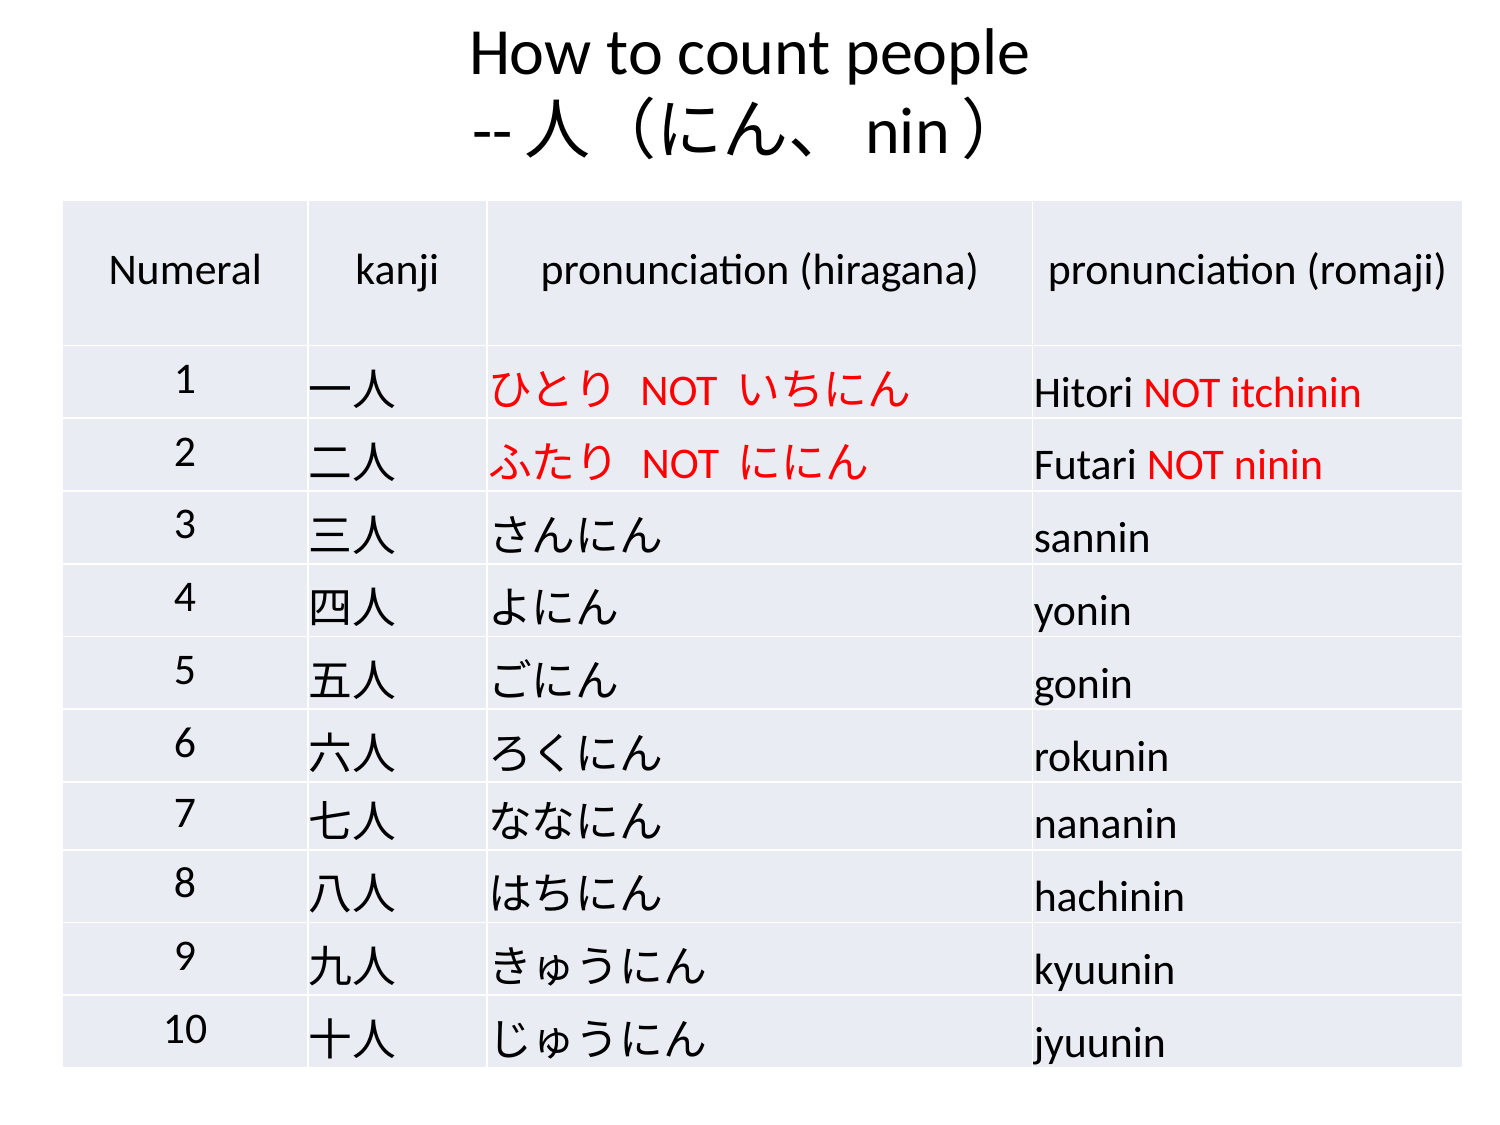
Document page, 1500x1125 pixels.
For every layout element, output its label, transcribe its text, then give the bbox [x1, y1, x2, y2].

table_cell yonin [1033, 565, 1462, 636]
table_cell ふたり NOT ににん [488, 419, 1032, 490]
table_cell 十人 [309, 996, 486, 1067]
table_cell hachinin [1033, 851, 1462, 922]
table_cell nananin [1033, 783, 1462, 849]
table_cell 7 [63, 783, 307, 849]
table_cell 八人 [309, 851, 486, 922]
table_cell 1 [63, 346, 307, 417]
title How to count people --人（にん、nin） [75, 0, 1425, 175]
table_cell kyuunin [1033, 923, 1462, 994]
table_cell 四人 [309, 565, 486, 636]
table_cell 五人 [309, 637, 486, 708]
table_header Numeral [63, 201, 307, 345]
table_cell 九人 [309, 923, 486, 994]
table_cell 七人 [309, 783, 486, 849]
table_cell sannin [1033, 492, 1462, 563]
table_header pronunciation (hiragana) [488, 201, 1032, 345]
table_cell 5 [63, 637, 307, 708]
table_cell 4 [63, 565, 307, 636]
table_cell はちにん [488, 851, 1032, 922]
table_cell 10 [63, 996, 307, 1067]
table_cell じゅうにん [488, 996, 1032, 1067]
table_cell 三人 [309, 492, 486, 563]
table_cell さんにん [488, 492, 1032, 563]
table_cell jyuunin [1033, 996, 1462, 1067]
table_cell 9 [63, 923, 307, 994]
table_cell Hitori NOT itchinin [1033, 346, 1462, 417]
table_cell ひとり NOT いちにん [488, 346, 1032, 417]
table_header kanji [309, 201, 486, 345]
table_cell ごにん [488, 637, 1032, 708]
table_cell Futari NOT ninin [1033, 419, 1462, 490]
table_cell 6 [63, 710, 307, 781]
table_cell 3 [63, 492, 307, 563]
table_cell 二人 [309, 419, 486, 490]
table_cell 一人 [309, 346, 486, 417]
table_cell 8 [63, 851, 307, 922]
table_cell きゅうにん [488, 923, 1032, 994]
table_cell 2 [63, 419, 307, 490]
table_cell よにん [488, 565, 1032, 636]
table_cell rokunin [1033, 710, 1462, 781]
table_cell ろくにん [488, 710, 1032, 781]
table_cell 六人 [309, 710, 486, 781]
table_cell ななにん [488, 783, 1032, 849]
table_cell gonin [1033, 637, 1462, 708]
table_header pronunciation (romaji) [1033, 201, 1462, 345]
